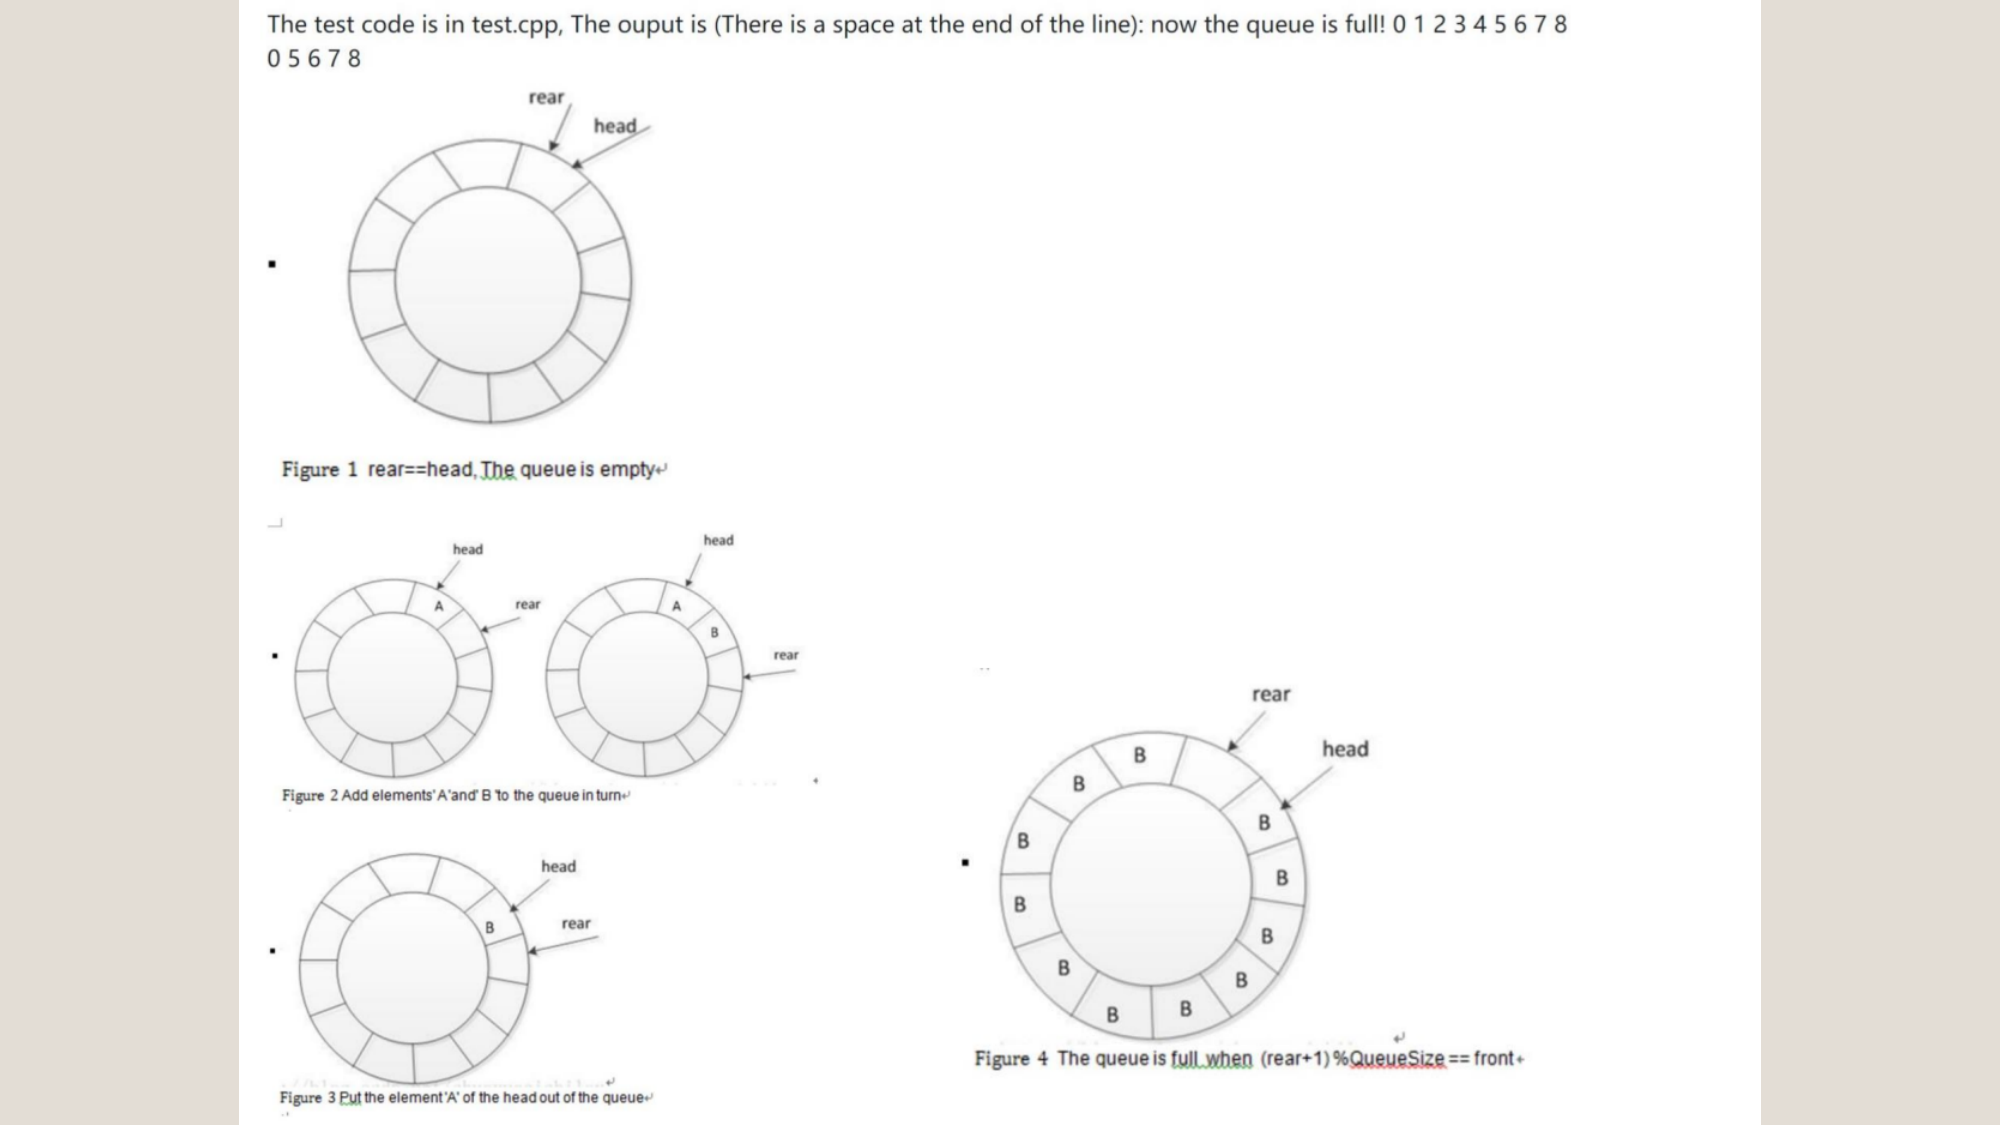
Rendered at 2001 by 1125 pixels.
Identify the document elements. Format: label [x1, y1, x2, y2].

picture [239, 0, 1761, 1125]
